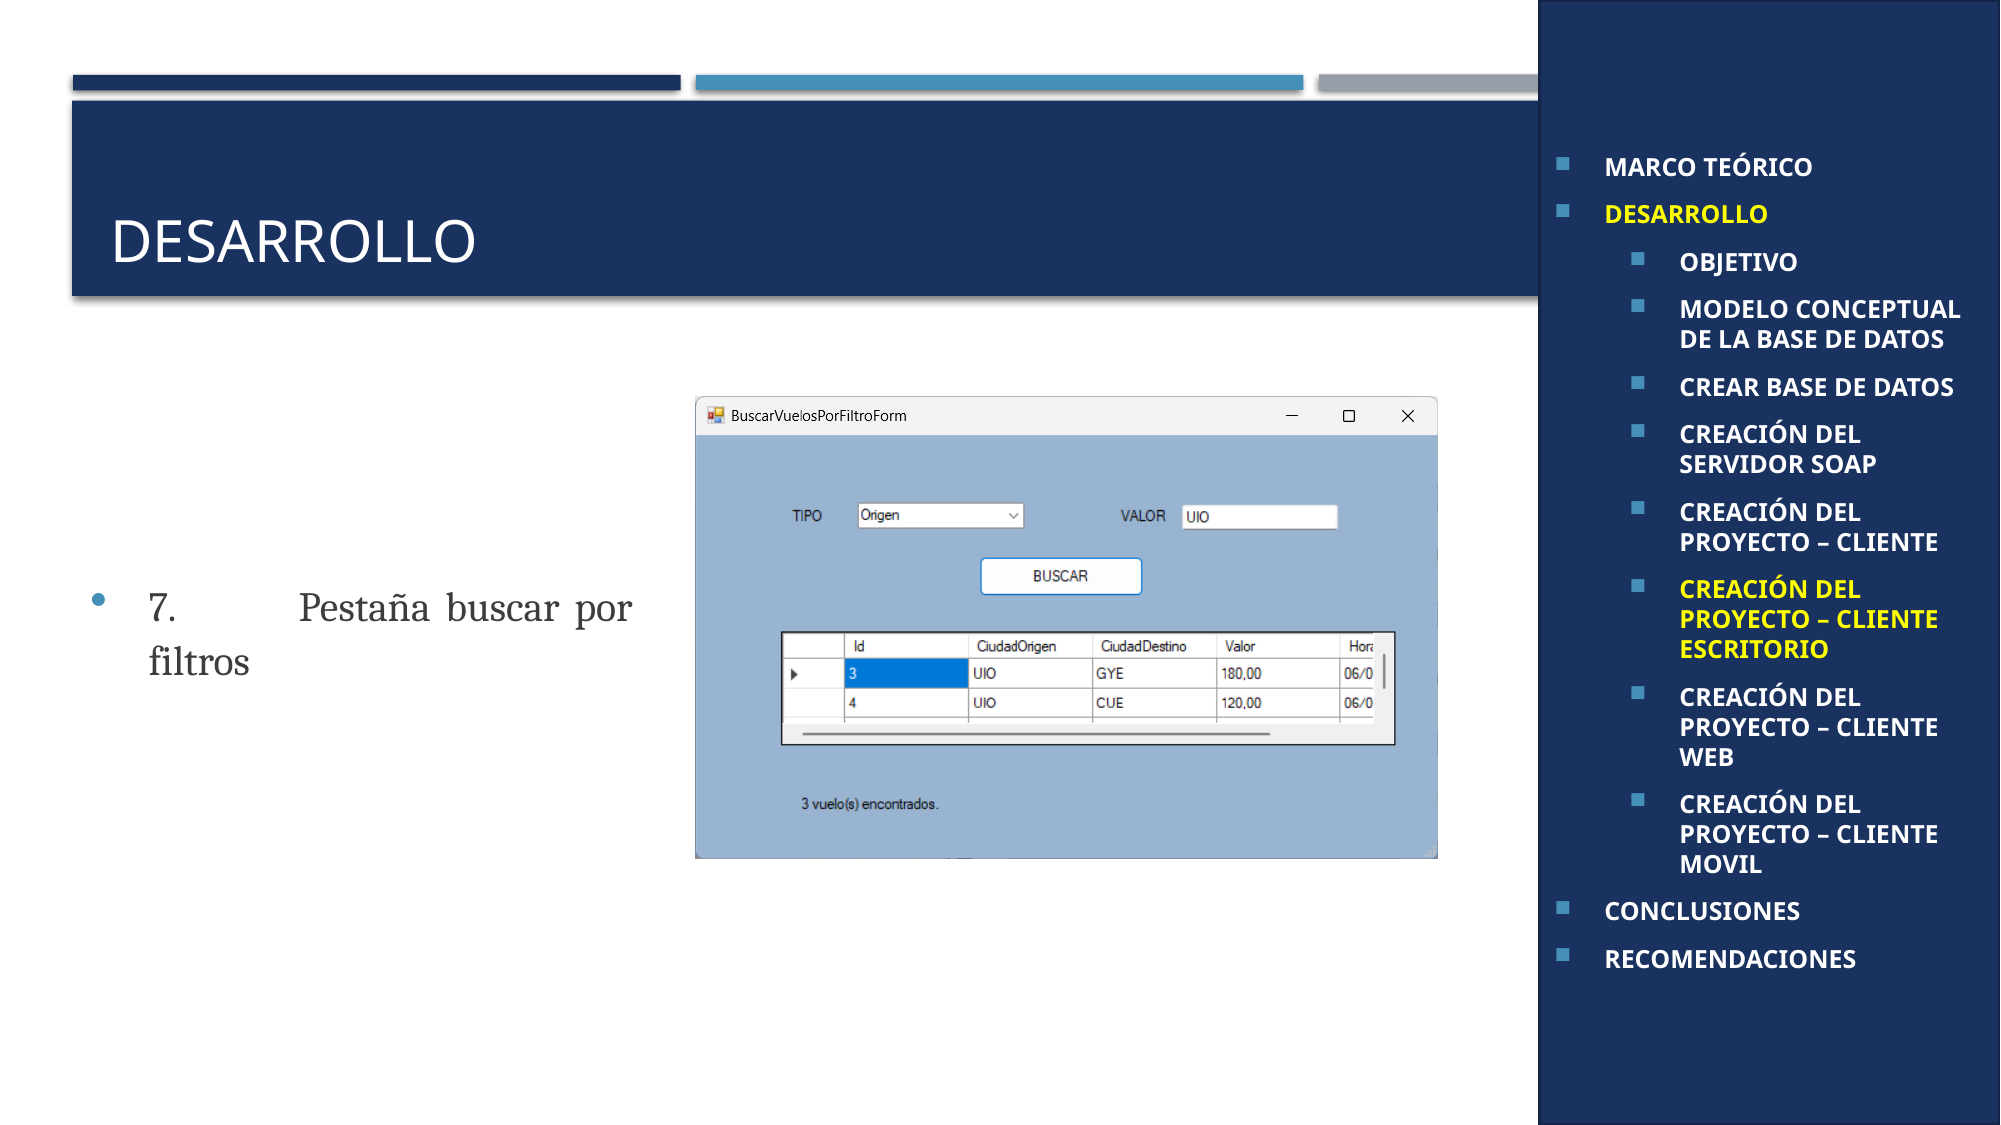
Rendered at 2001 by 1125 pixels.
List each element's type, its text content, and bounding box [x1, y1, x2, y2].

text_box MARCO TEÓRICO DESARROLLO OBJETIVO MODELO CONCEPTUAL DE LA BASE DE DATOS CREAR BASE DE DATOS CREACIÓN DEL SERVIDOR SOAP CREACIÓN DEL PROYECTO – CLIENTE CREACIÓN DEL PROYECTO – CLIENTE ESCRITORIO CREACIÓN DEL PROYECTO – CLIENTE WEB CREACIÓN DEL PROYECTO – CLIENTE MOVIL CONCLUSIONES RECOMENDACIONES [1538, 0, 2000, 1125]
list 7. Pestaña buscar por filtros [77, 511, 648, 748]
picture [694, 396, 1439, 859]
title DESARROLLO [95, 115, 1538, 282]
